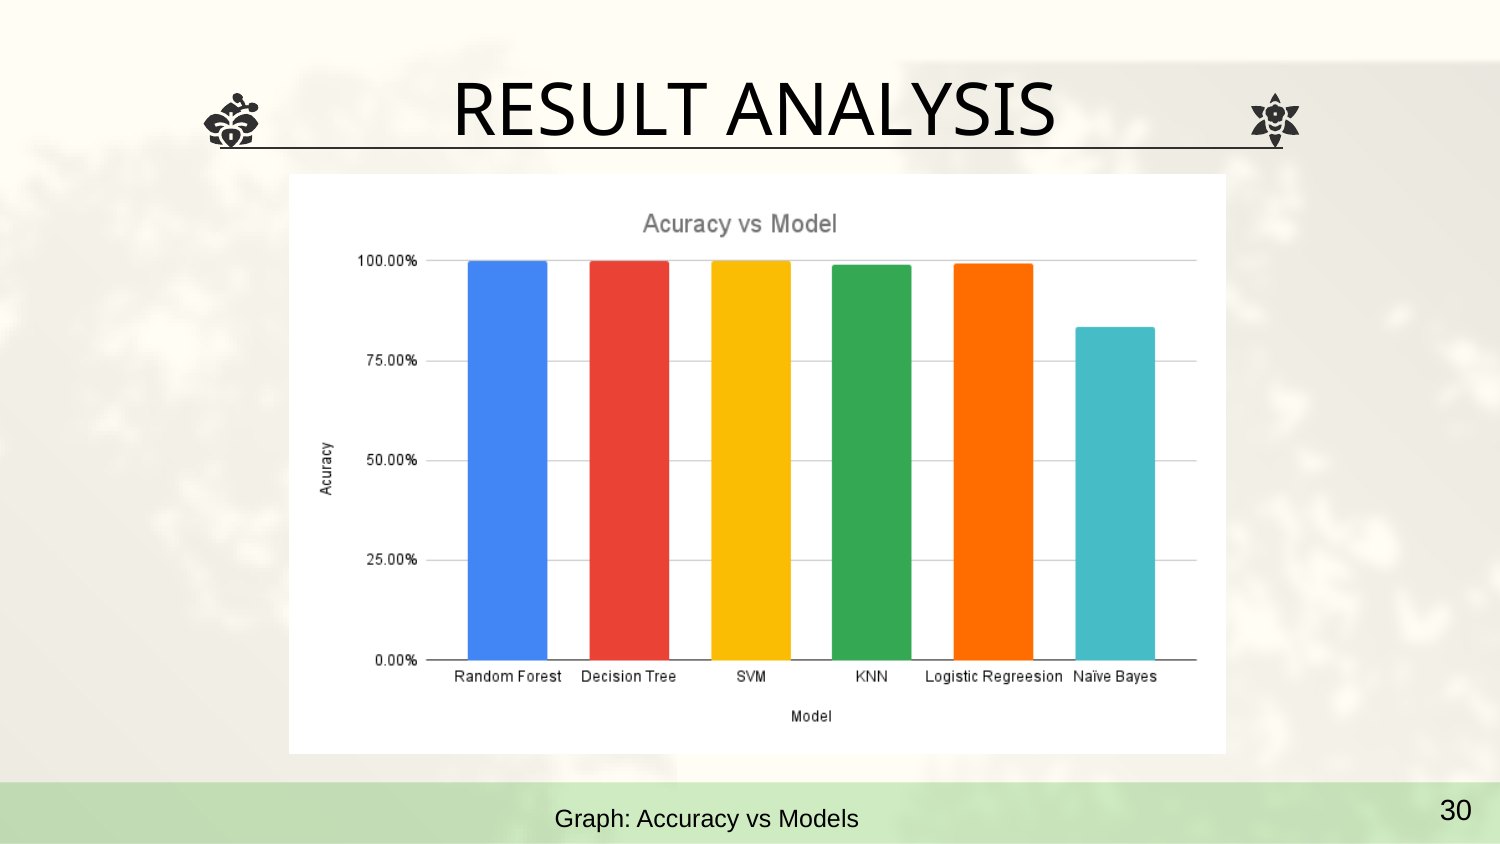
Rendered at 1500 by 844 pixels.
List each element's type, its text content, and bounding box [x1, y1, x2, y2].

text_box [203, 92, 259, 149]
picture [289, 174, 1227, 754]
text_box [1250, 92, 1300, 149]
text_box [135, 57, 1399, 144]
text_box Graph: Accuracy vs Models [539, 795, 875, 840]
text_box 30 [1424, 783, 1500, 834]
